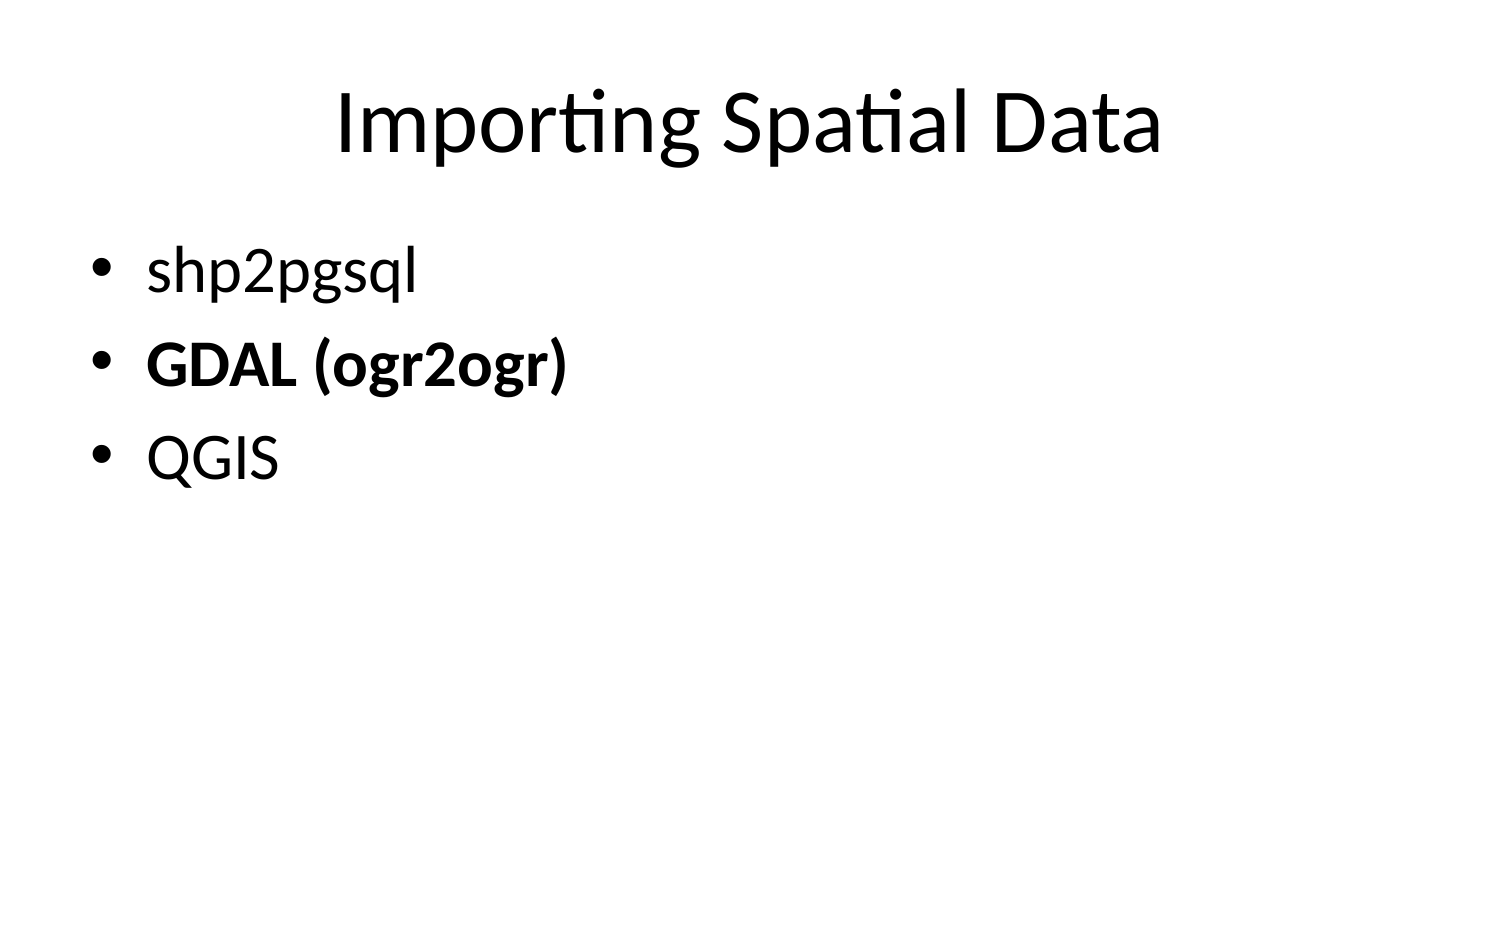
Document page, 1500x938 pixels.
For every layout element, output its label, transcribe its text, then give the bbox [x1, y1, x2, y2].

list shp2pgsql GDAL (ogr2ogr) QGIS [75, 218, 1425, 838]
title Importing Spatial Data [75, 37, 1425, 194]
